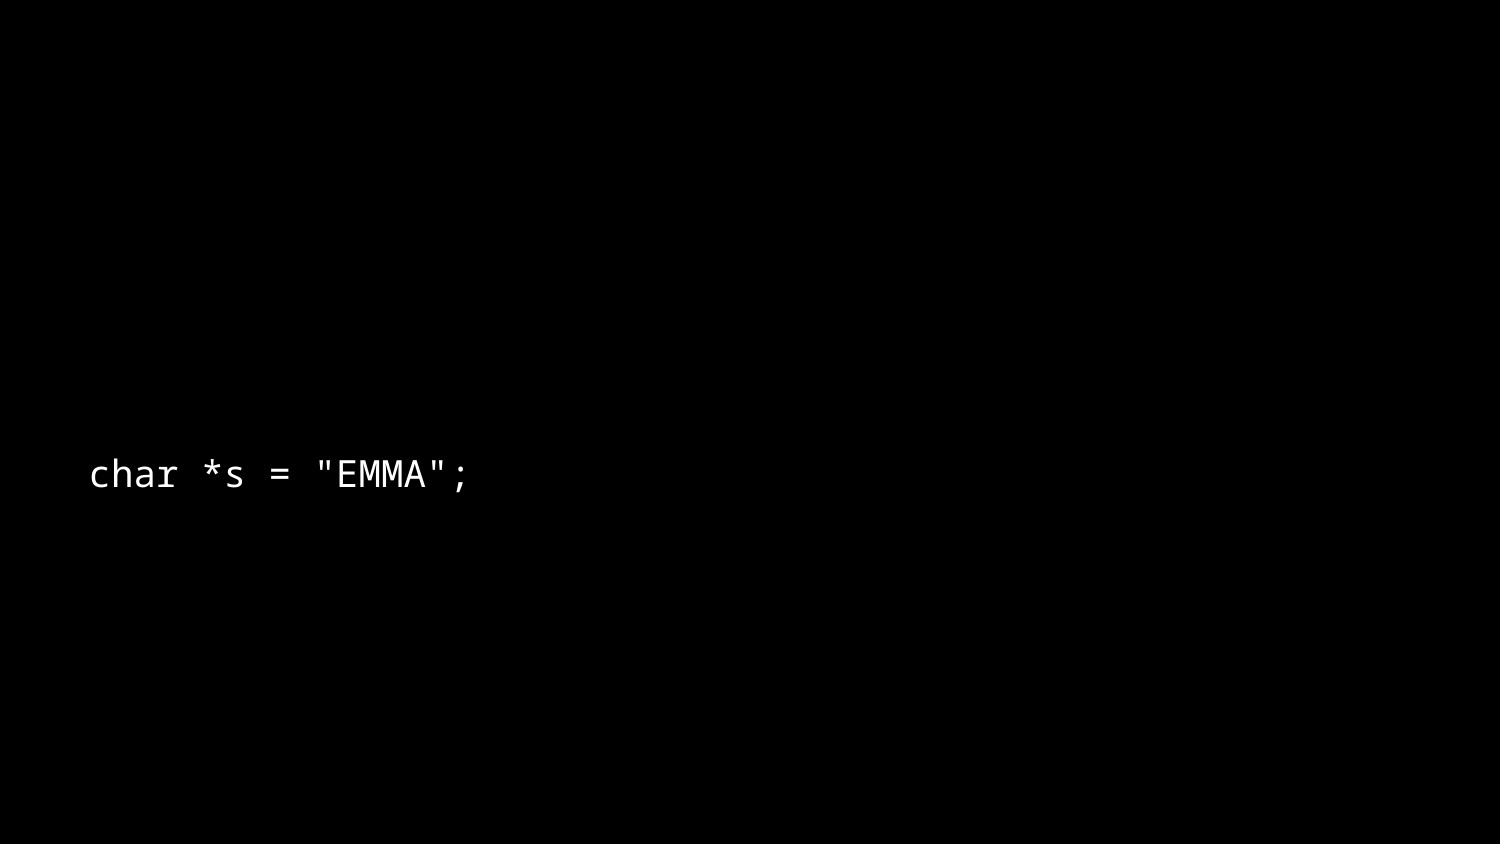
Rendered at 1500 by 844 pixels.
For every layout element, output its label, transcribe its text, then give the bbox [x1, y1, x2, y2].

list char *s = "EMMA"; [51, 189, 1449, 750]
